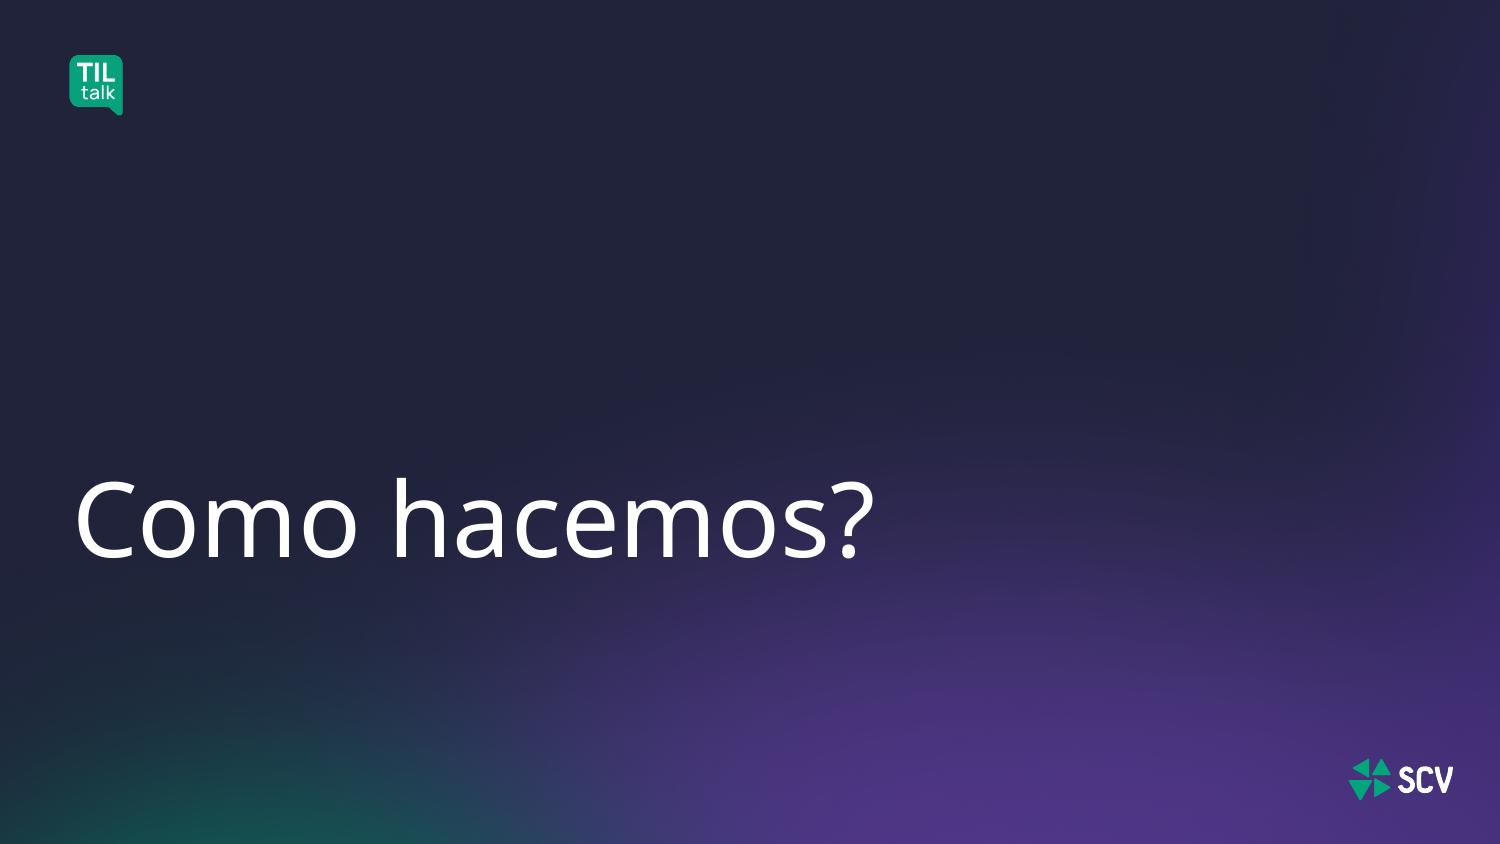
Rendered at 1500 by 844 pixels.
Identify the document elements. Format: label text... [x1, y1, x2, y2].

picture [0, 0, 1500, 844]
title Como hacemos? [57, 242, 901, 594]
